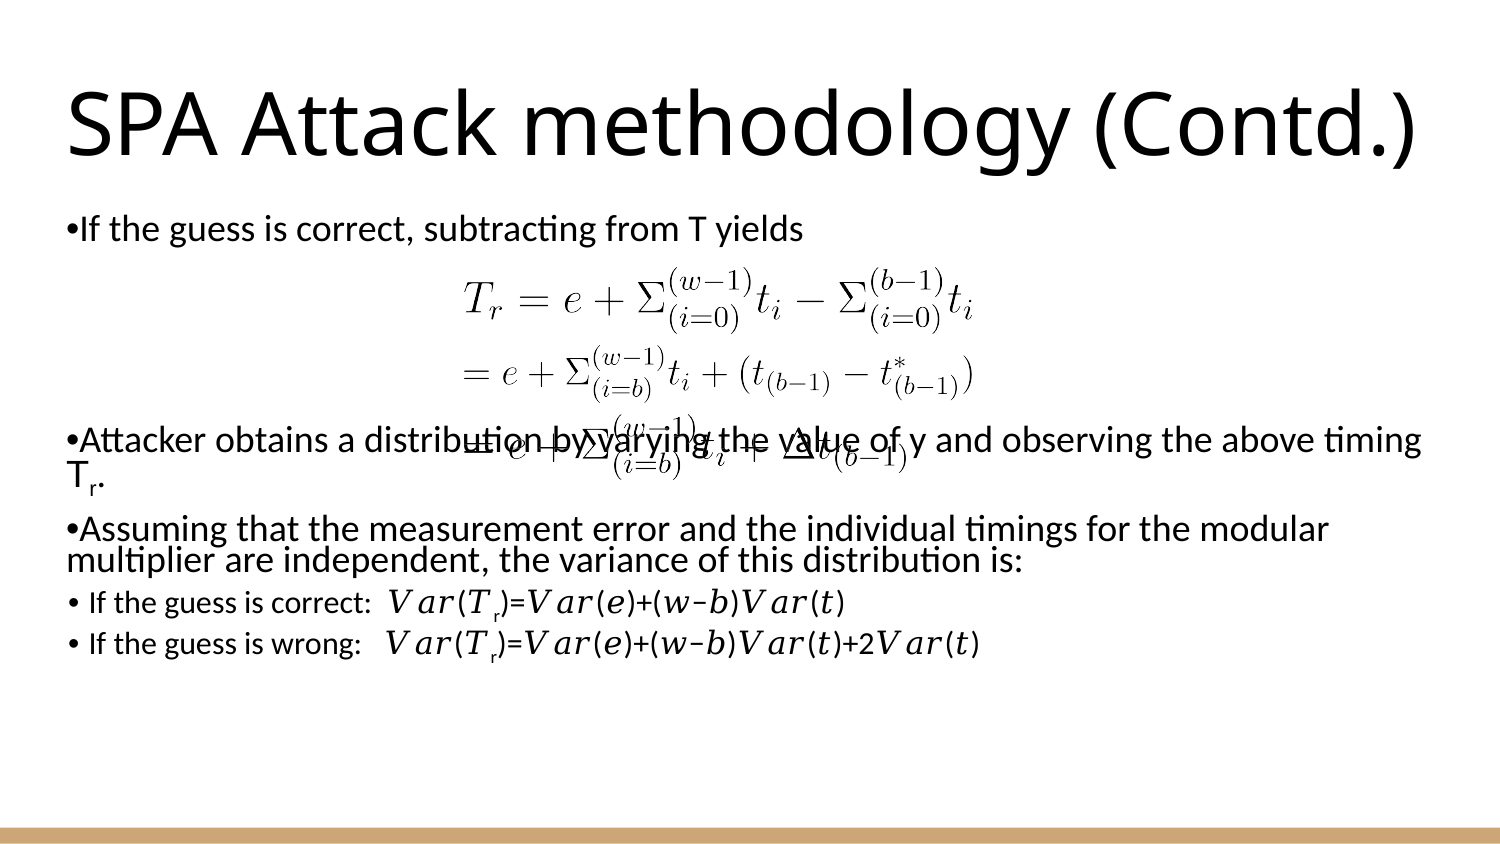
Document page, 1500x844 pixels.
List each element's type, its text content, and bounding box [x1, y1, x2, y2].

picture [464, 345, 972, 403]
picture [464, 414, 906, 481]
title SPA Attack methodology (Contd.) [51, 51, 1449, 189]
list •If the guess is correct, subtracting from T yields •Attacker obtains a distribution by varying the value of y and observing the above timing Tr. •Assuming that the measurement error and the individual timings for the modular multiplier are independent, the variance of this distribution is: • If the guess is correct: 𝑉𝑎𝑟(𝑇r)=𝑉𝑎𝑟(𝑒)+(𝑤−𝑏)𝑉𝑎𝑟(𝑡) • If the guess is wrong: 𝑉𝑎𝑟(𝑇r)=𝑉𝑎𝑟(𝑒)+(𝑤−𝑏)𝑉𝑎𝑟(𝑡)+2𝑉𝑎𝑟(𝑡) [51, 200, 1449, 802]
picture [464, 267, 972, 334]
